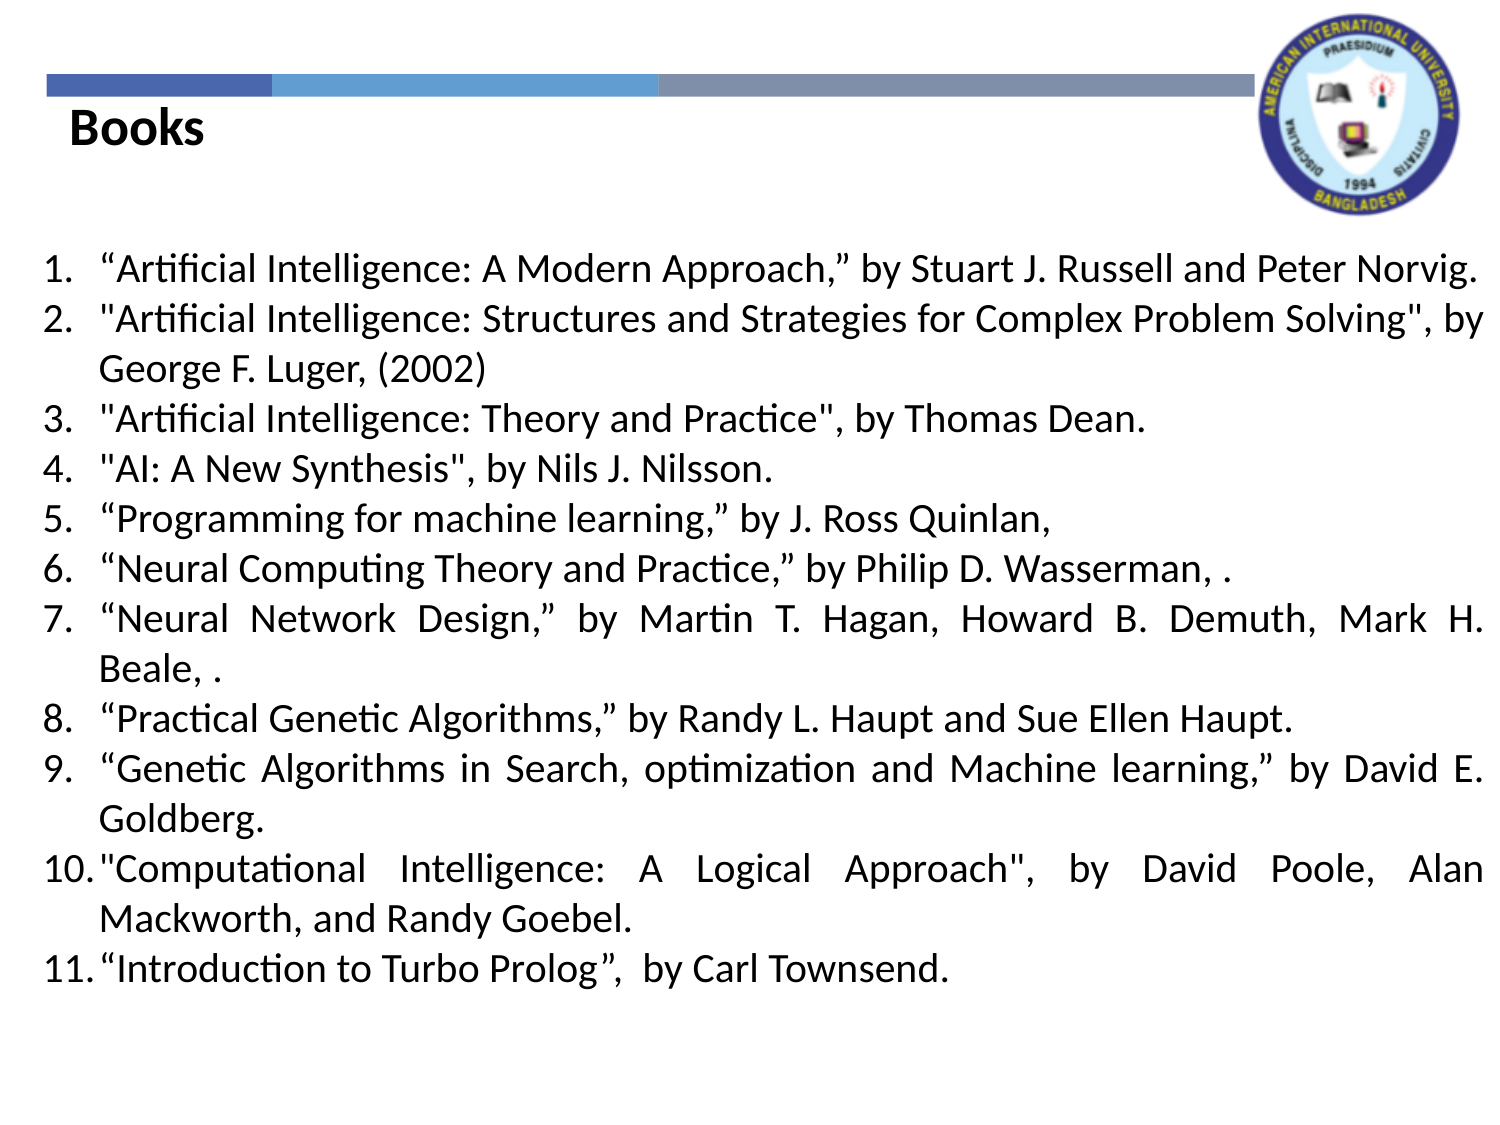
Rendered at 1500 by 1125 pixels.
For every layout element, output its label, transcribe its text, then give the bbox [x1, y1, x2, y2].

picture [1254, 9, 1465, 221]
text_box “Artificial Intelligence: A Modern Approach,” by Stuart J. Russell and Peter Norvig. "Artificial Intelligence: Structures and Strategies for Complex Problem Solving", by George F. Luger, (2002) "Artificial Intelligence: Theory and Practice", by Thomas Dean. "AI: A New Synthesis", by Nils J. Nilsson. “Programming for machine learning,” by J. Ross Quinlan, “Neural Computing Theory and Practice,” by Philip D. Wasserman, . “Neural Network Design,” by Martin T. Hagan, Howard B. Demuth, Mark H. Beale, . “Practical Genetic Algorithms,” by Randy L. Haupt and Sue Ellen Haupt. “Genetic Algorithms in Search, optimization and Machine learning,” by David E. Goldberg. "Computational Intelligence: A Logical Approach", by David Poole, Alan Mackworth, and Randy Goebel. “Introduction to Turbo Prolog”, by Carl Townsend. [27, 233, 1500, 999]
text_box Books [54, 97, 586, 179]
